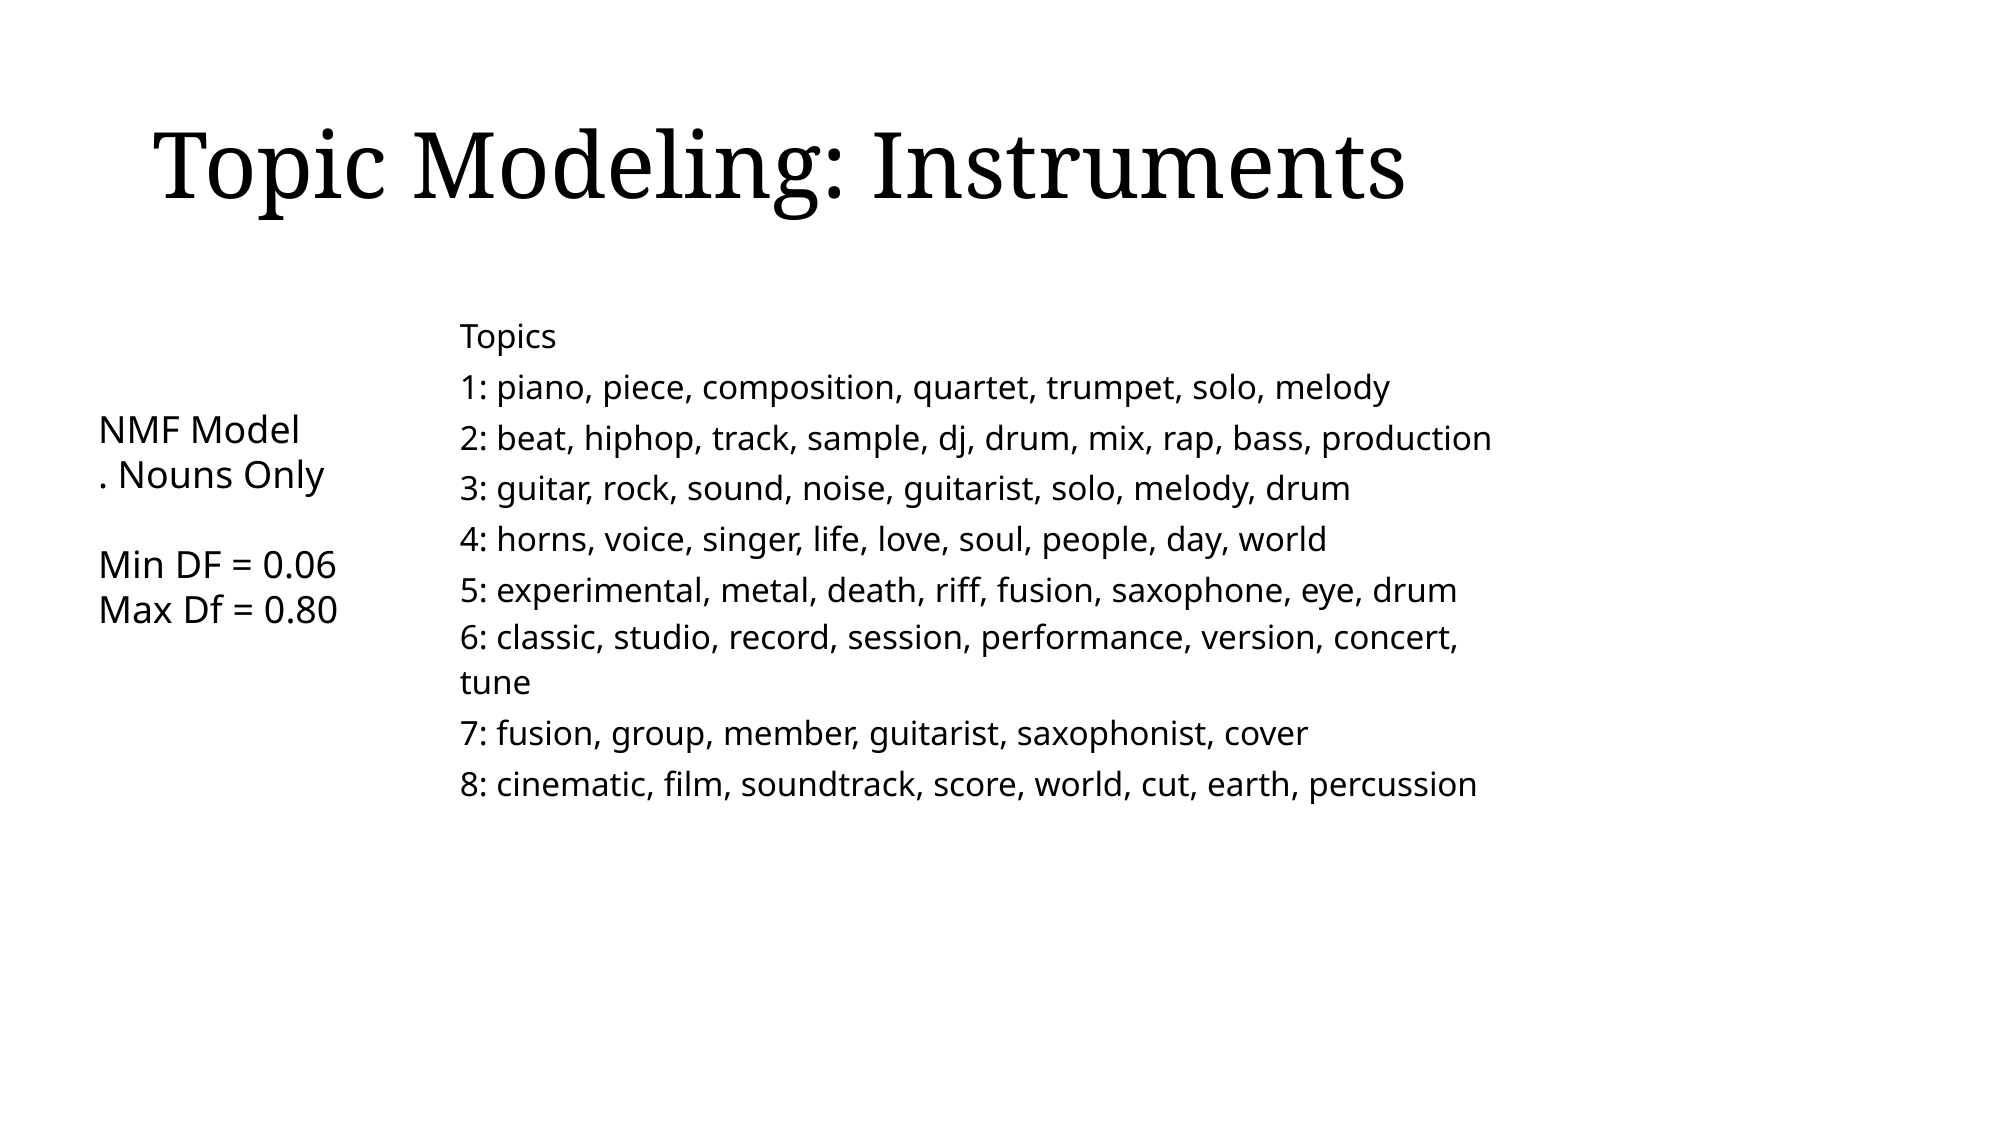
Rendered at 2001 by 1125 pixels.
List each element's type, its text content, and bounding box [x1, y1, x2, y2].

table_cell 3: guitar, rock, sound, noise, guitarist, solo, melody, drum [459, 461, 1541, 510]
table_cell 5: experimental, metal, death, riff, fusion, saxophone, eye, drum [459, 562, 1541, 611]
table_cell 1: piano, piece, composition, quartet, trumpet, solo, melody [459, 359, 1541, 408]
table_cell 4: horns, voice, singer, life, love, soul, people, day, world [459, 511, 1541, 560]
table_cell 2: beat, hiphop, track, sample, dj, drum, mix, rap, bass, production [459, 410, 1541, 459]
table_cell 8: cinematic, film, soundtrack, score, world, cut, earth, percussion [459, 756, 1541, 805]
table_cell 6: classic, studio, record, session, performance, version, concert, tune [459, 613, 1541, 703]
table_cell 7: fusion, group, member, guitarist, saxophonist, cover [459, 705, 1541, 754]
table_header Topics [459, 308, 1541, 357]
text_box NMF Model . Nouns Only Min DF = 0.06 Max Df = 0.80 [83, 398, 388, 639]
title Topic Modeling: Instruments [137, 59, 1863, 278]
